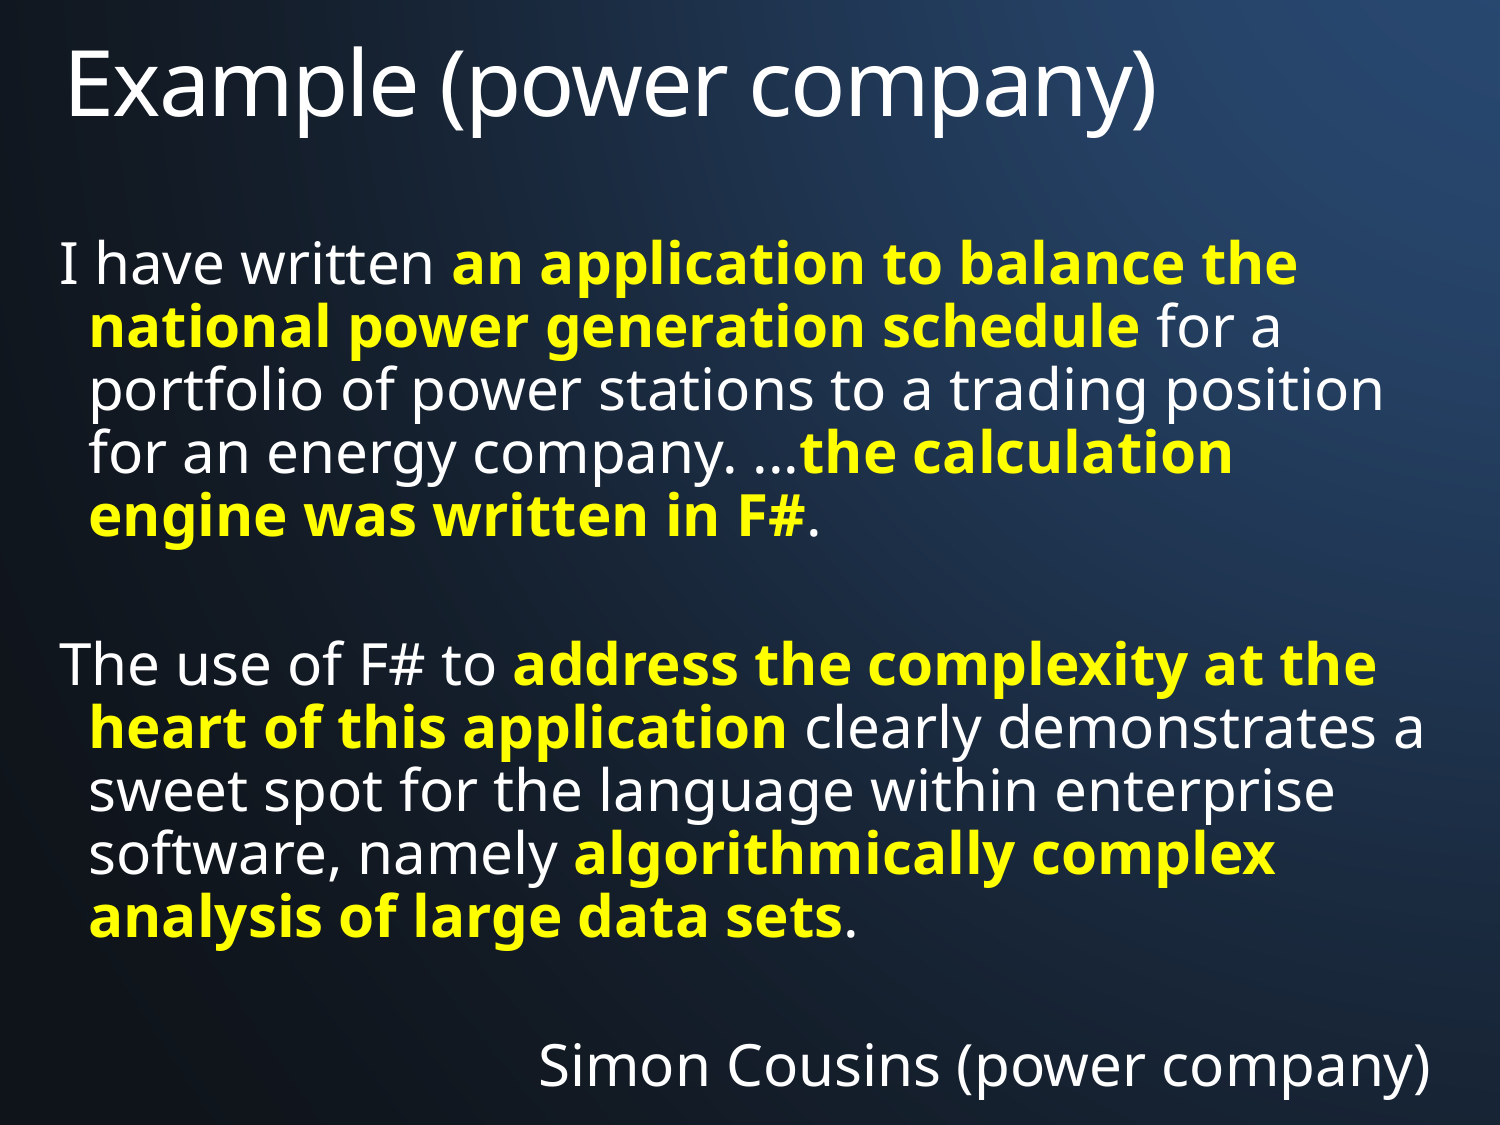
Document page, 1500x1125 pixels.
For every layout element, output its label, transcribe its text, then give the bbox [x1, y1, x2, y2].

title Example (power company) [63, 37, 1436, 138]
picture [0, 0, 1500, 1125]
list I have written an application to balance the national power generation schedule for a portfolio of power stations to a trading position for an energy company. ...the calculation engine was written in F#. The use of F# to address the complexity at the heart of this application clearly demonstrates a sweet spot for the language within enterprise software, namely algorithmically complex analysis of large data sets. Simon Cousins (power company) [59, 234, 1432, 563]
